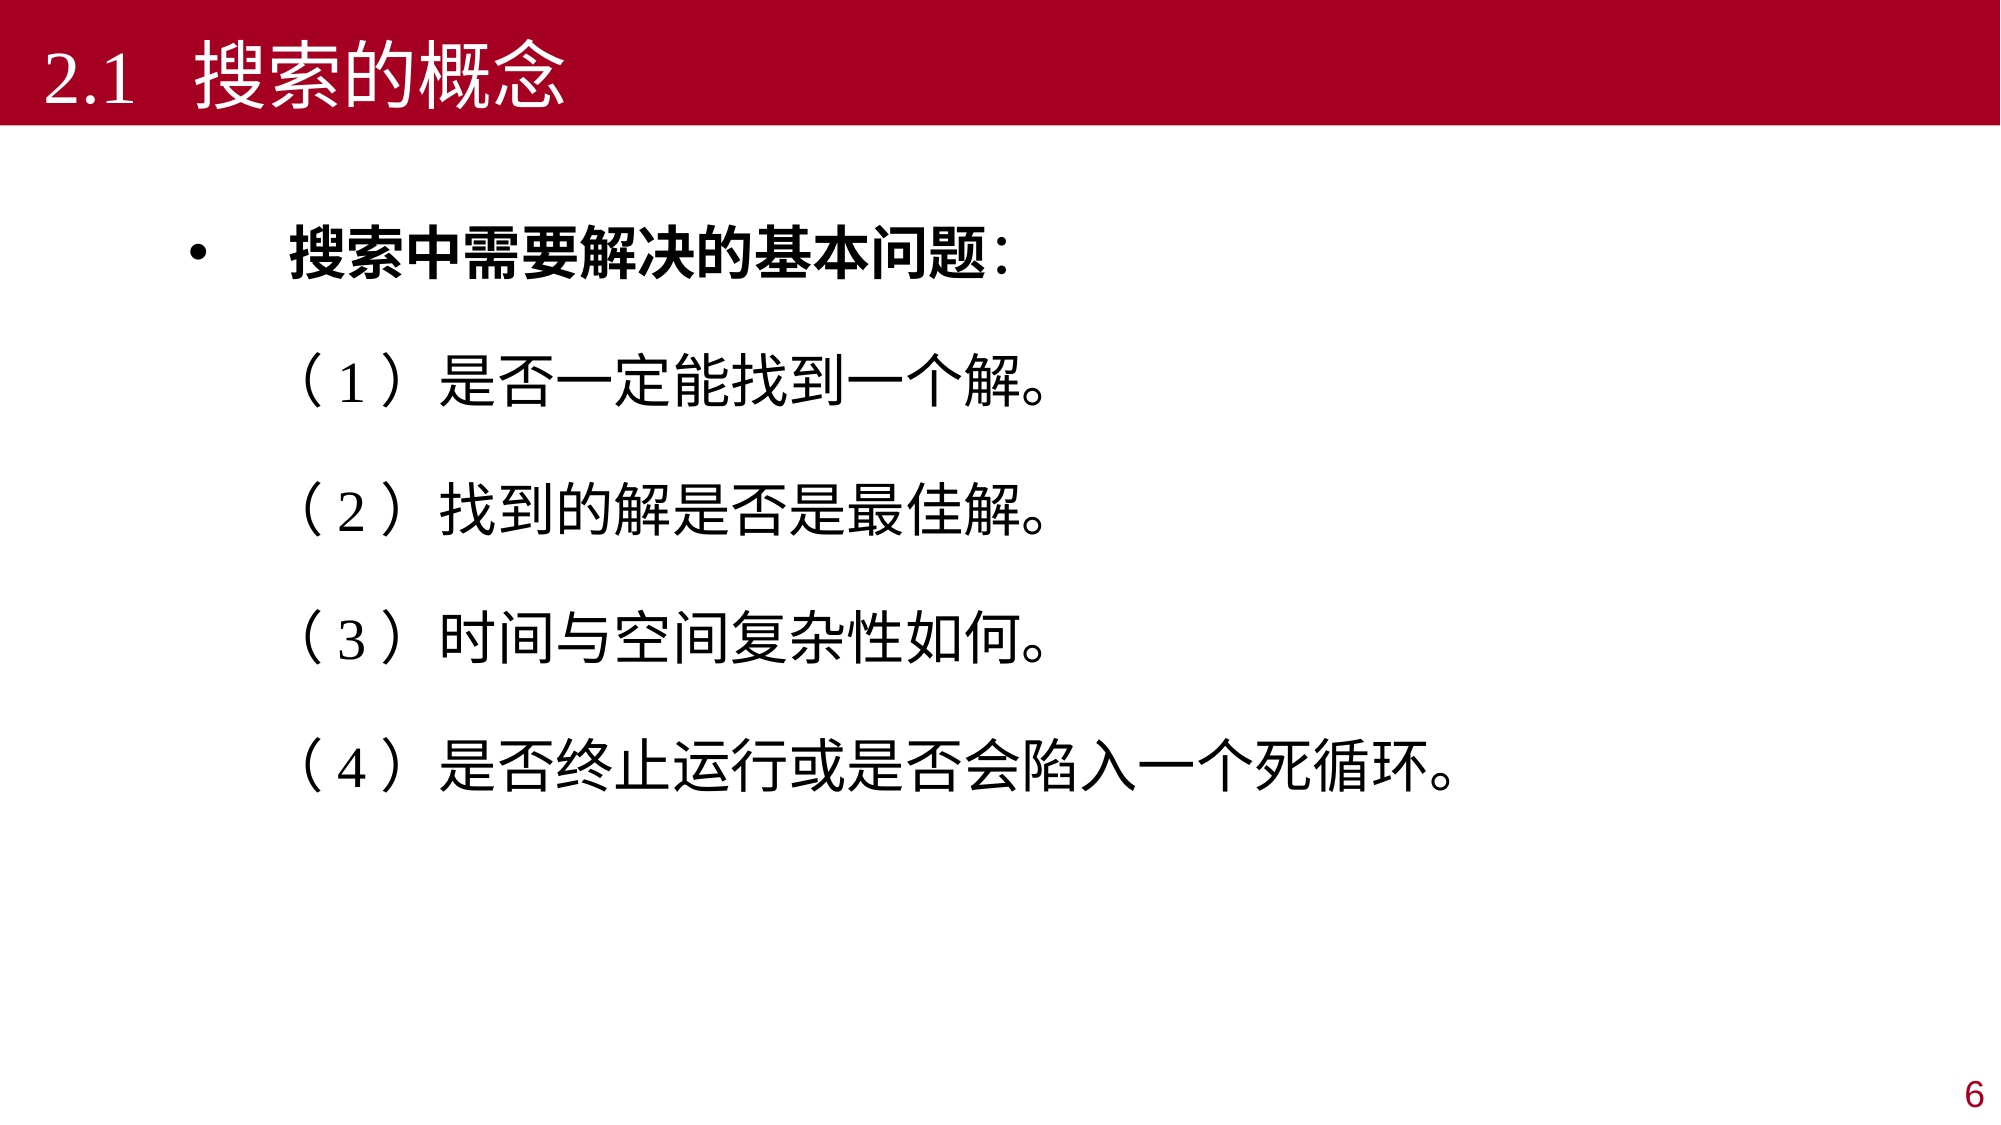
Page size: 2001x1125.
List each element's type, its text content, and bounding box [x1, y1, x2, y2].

text_box 2.1 搜索的概念 [0, 0, 2000, 126]
slide_number 6 [1566, 1062, 2000, 1122]
list 搜索中需要解决的基本问题： （1）是否一定能找到一个解。 （2）找到的解是否是最佳解。 （3）时间与空间复杂性如何。 （4）是否终止运行或是否会陷入一个死循环。 [173, 173, 1898, 1060]
